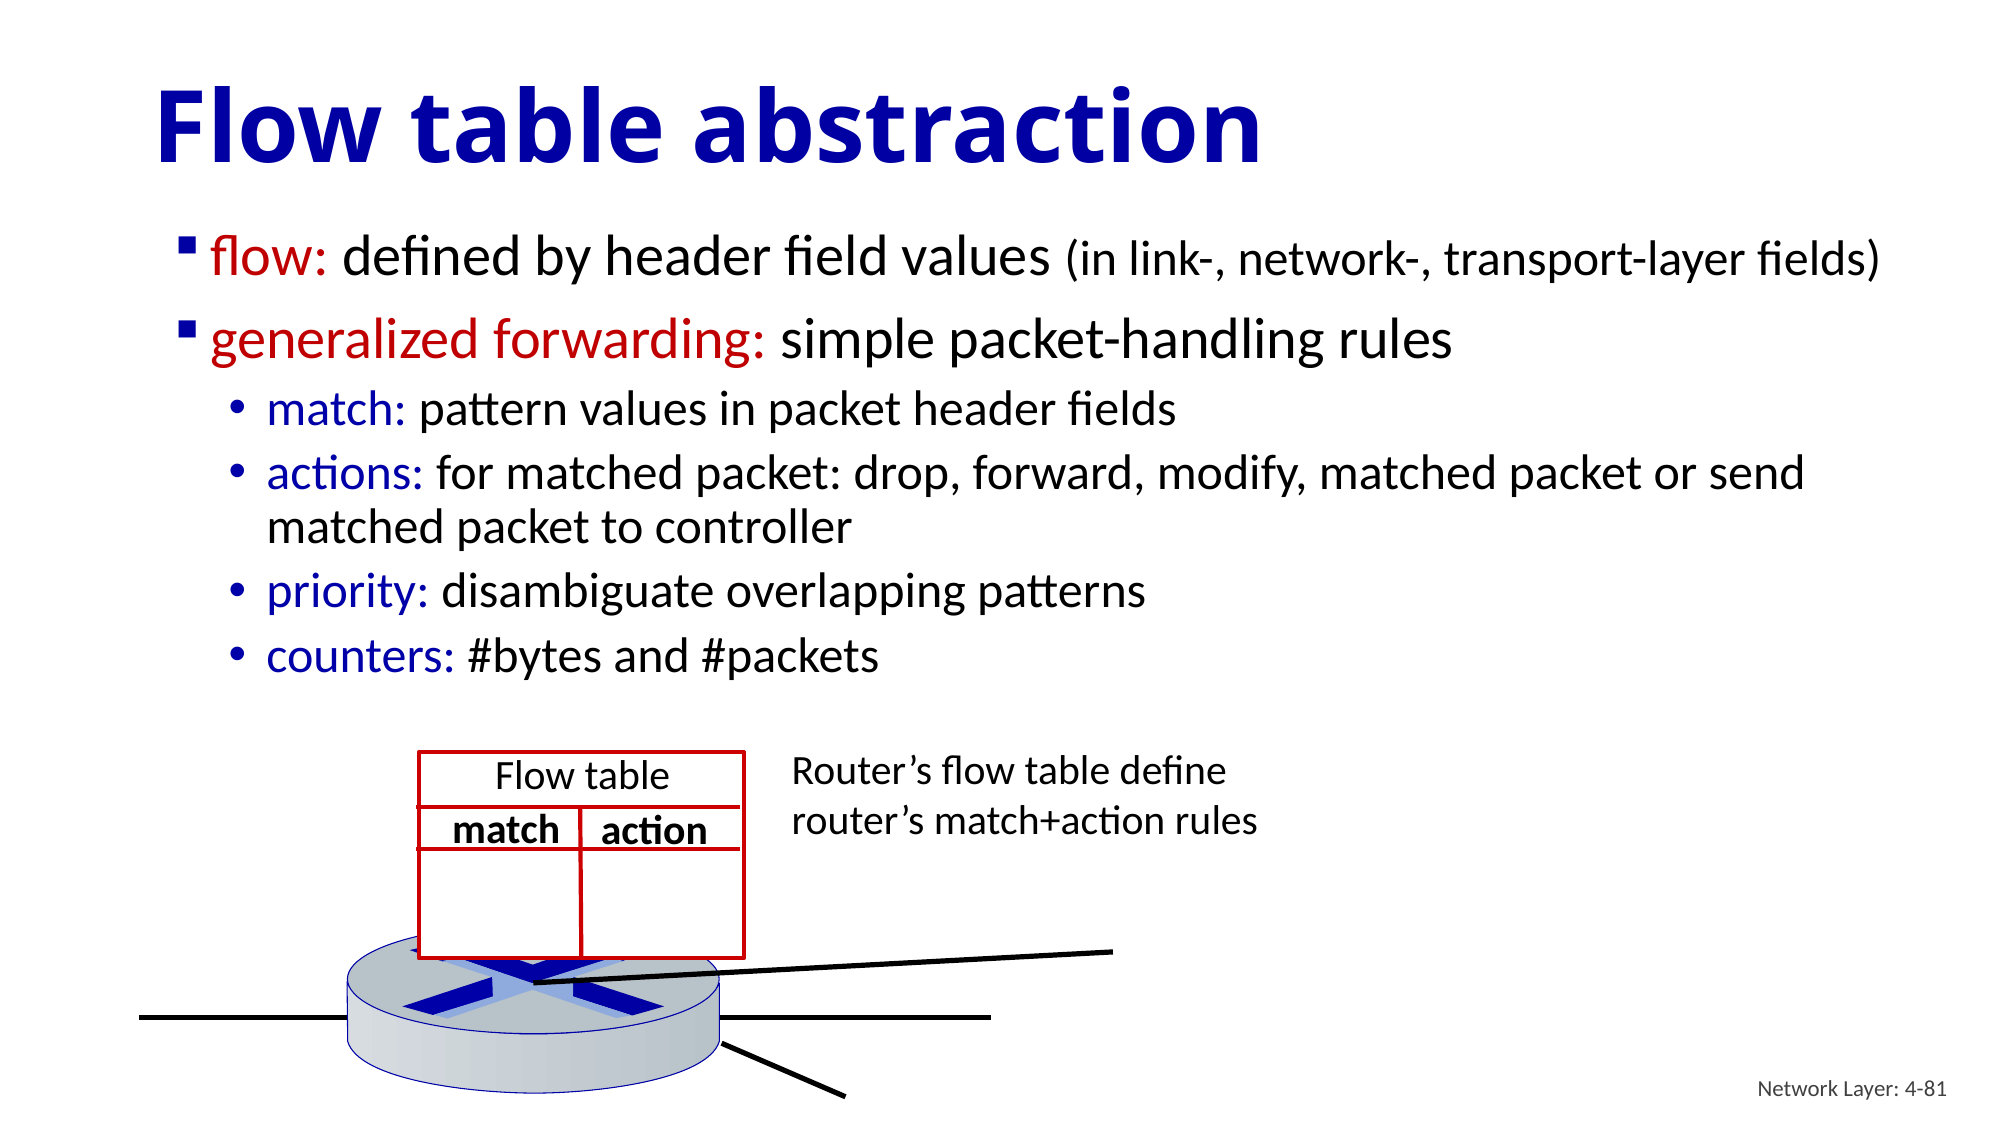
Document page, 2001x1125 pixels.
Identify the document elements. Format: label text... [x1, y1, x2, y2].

title Flow table abstraction [137, 56, 1863, 204]
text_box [138, 735, 1328, 1097]
slide_number Network Layer: 4-81 [1512, 1056, 1963, 1117]
list flow: defined by header field values (in link-, network-, transport-layer fields) generalized forwarding: simple packet-handling rules match: pattern values in packet header fields actions: for matched packet: drop, forward, modify, matched packet or send matched packet to controller priority: disambiguate overlapping patterns counters: #bytes and #packets [137, 217, 1918, 718]
